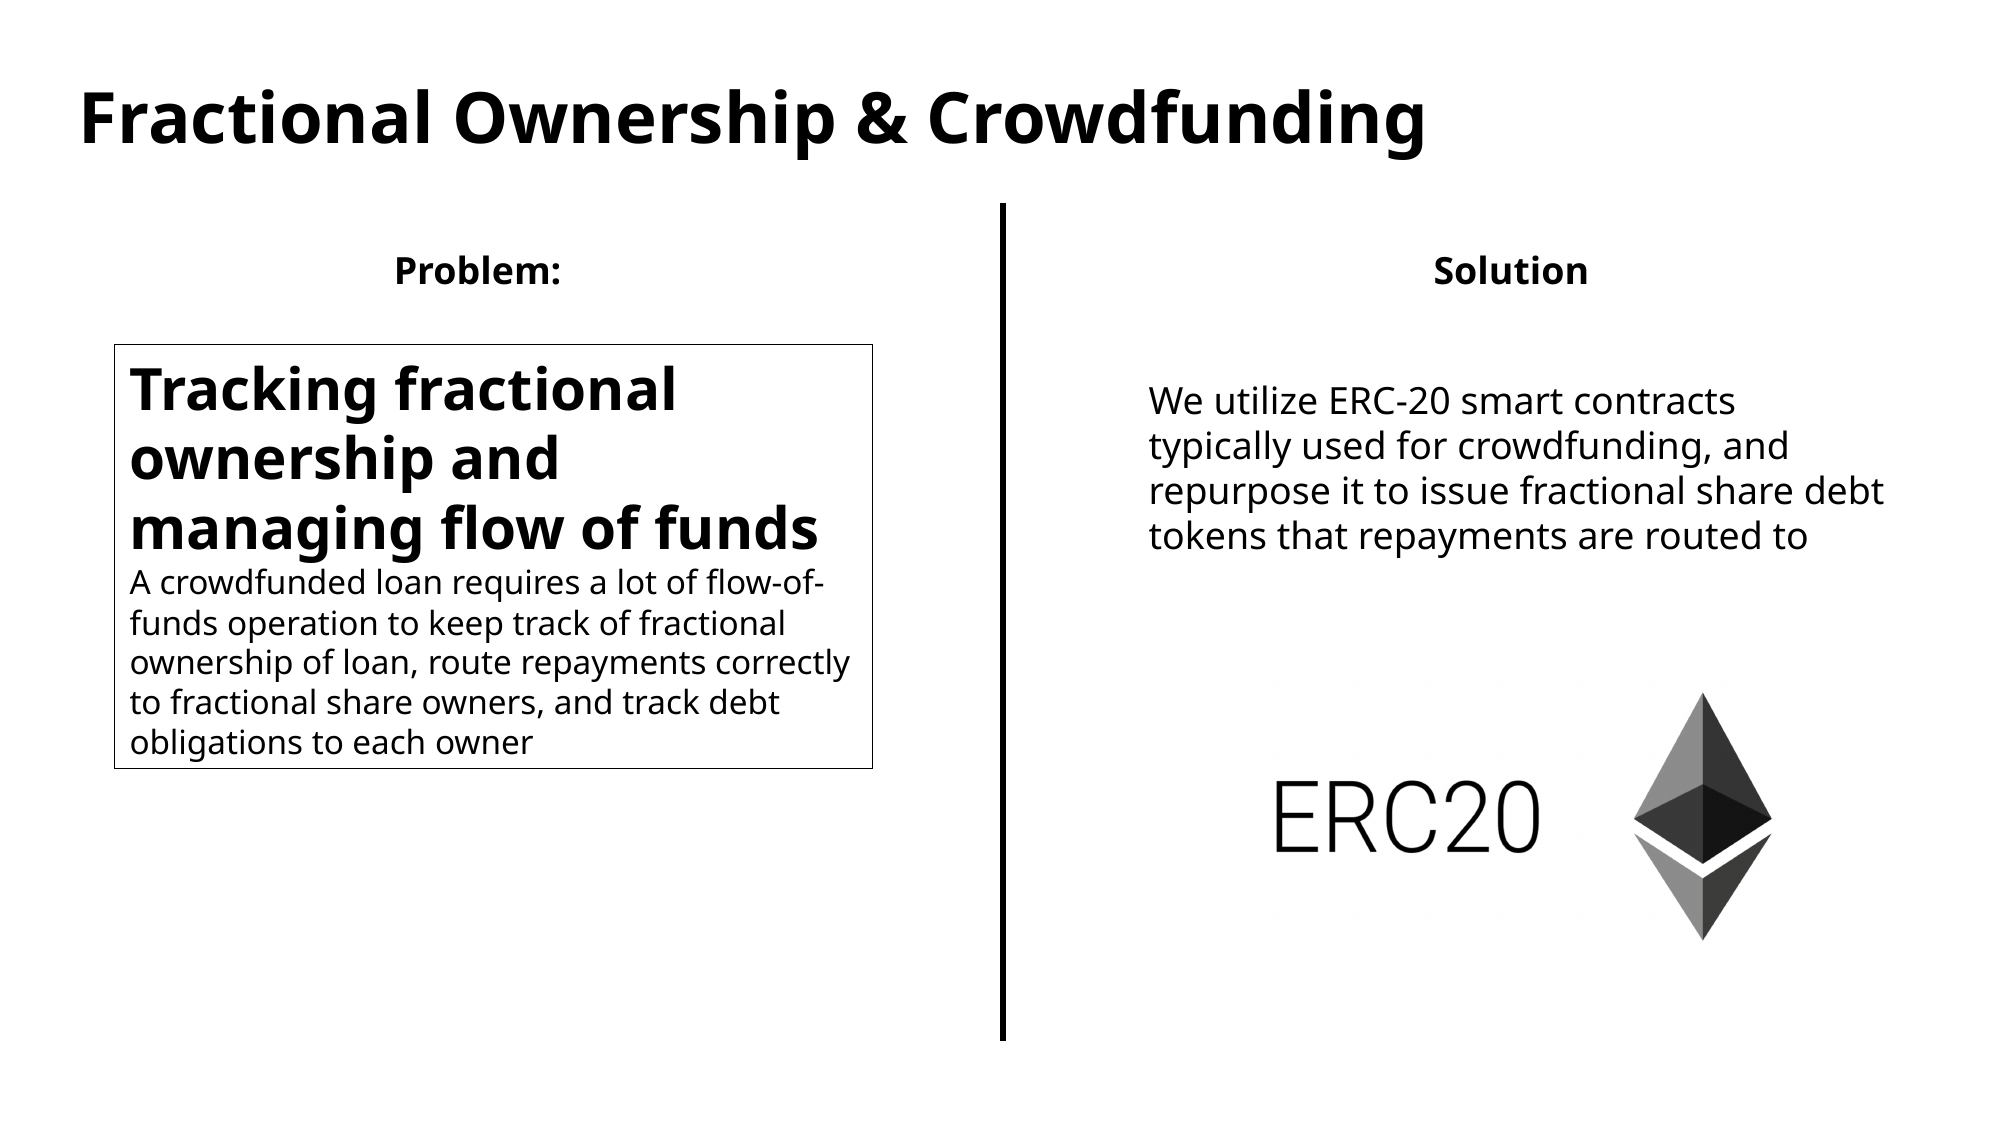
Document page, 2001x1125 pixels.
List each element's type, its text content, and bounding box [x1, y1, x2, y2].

text_box Fractional Ownership & Crowdfunding [63, 66, 1455, 176]
picture [1242, 680, 1781, 954]
text_box We utilize ERC-20 smart contracts typically used for crowdfunding, and repurpose it to issue fractional share debt tokens that repayments are routed to [1133, 369, 1901, 564]
text_box Solution [1418, 239, 1605, 300]
text_box Problem: [378, 239, 577, 300]
text_box Tracking fractional ownership and managing flow of funds A crowdfunded loan requires a lot of flow-of-funds operation to keep track of fractional ownership of loan, route repayments correctly to fractional share owners, and track debt obligations to each owner [114, 344, 873, 769]
